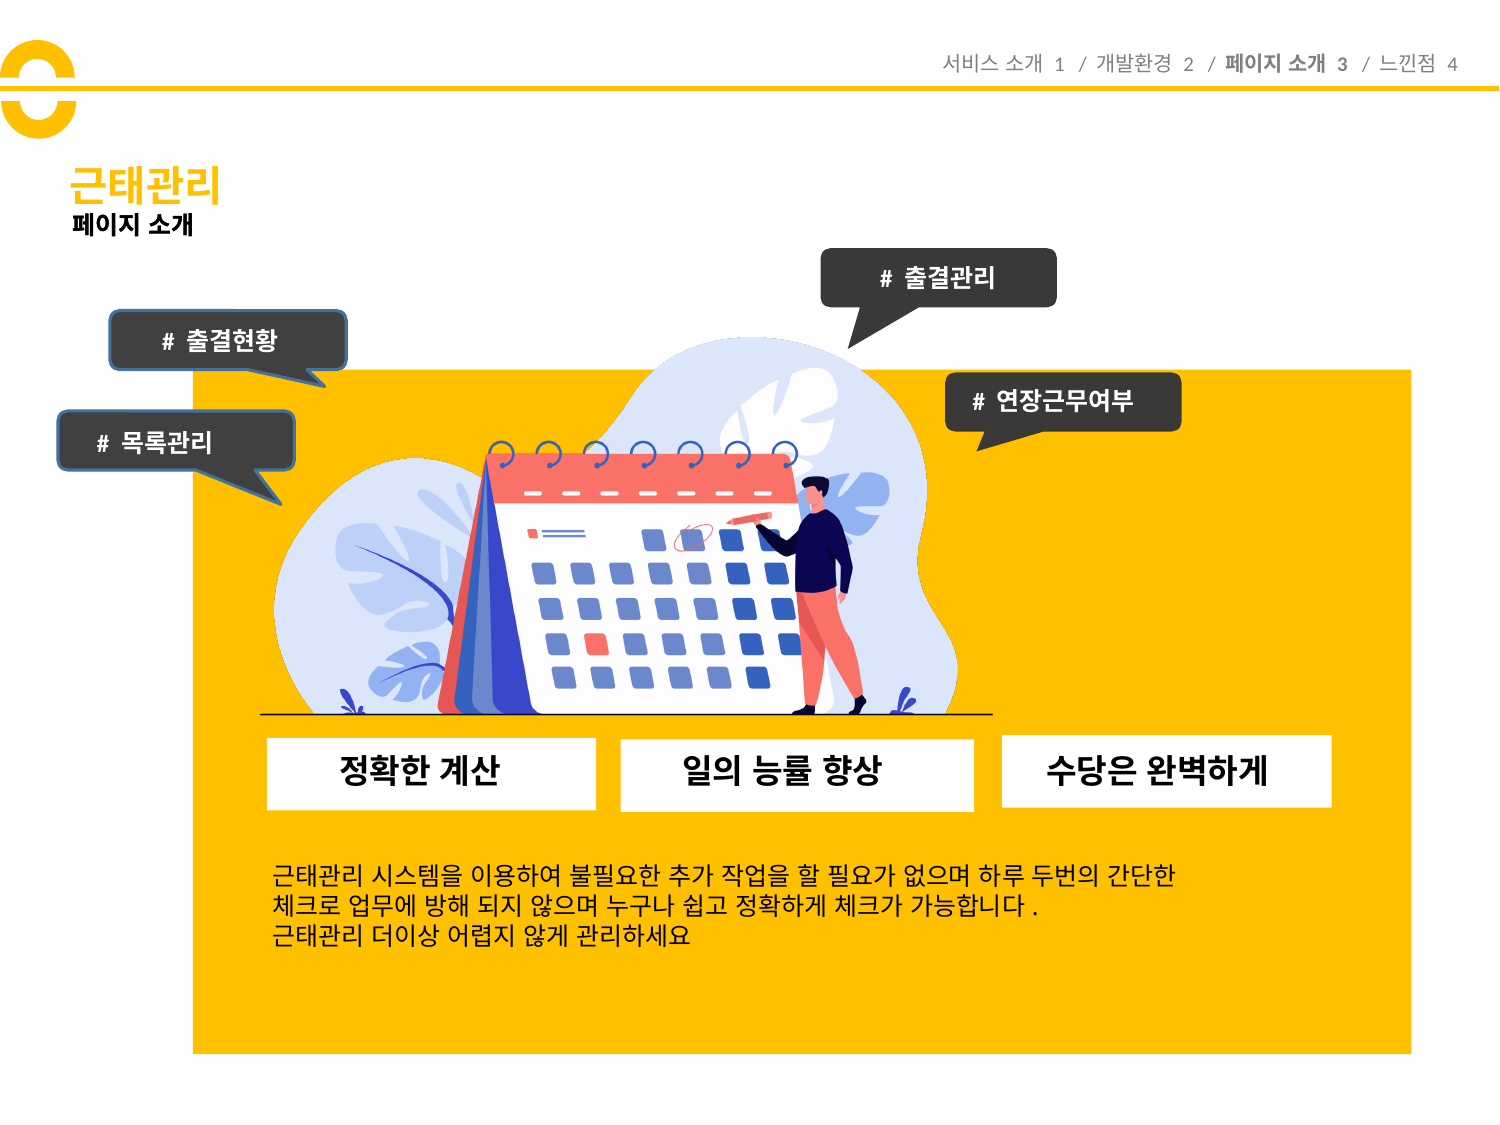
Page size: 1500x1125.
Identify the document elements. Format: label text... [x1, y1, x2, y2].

text_box [56, 409, 254, 496]
picture [260, 337, 994, 717]
text_box # 연장근무여부 [998, 378, 1176, 423]
text_box [265, 736, 598, 812]
text_box # 출결현황 [147, 317, 348, 363]
text_box [1001, 733, 1333, 809]
text_box 일의 능률 향상 [667, 742, 1001, 798]
text_box [819, 246, 1059, 335]
text_box [998, 370, 1184, 447]
text_box 서비스 소개 1 / 개발환경 2 / 페이지 소개 3 / 느낀점 4 [919, 42, 1473, 83]
text_box # 출결관리 [865, 255, 1030, 300]
text_box [1, 101, 77, 139]
text_box 수당은 완벽하게 [1031, 742, 1353, 798]
text_box [191, 368, 1413, 1056]
title 근태관리 [54, 166, 632, 210]
text_box [0, 40, 75, 78]
text_box [619, 738, 976, 813]
text_box 정확한 계산 [324, 742, 599, 798]
text_box 페이지 소개 [57, 202, 486, 248]
text_box # 목록관리 [81, 420, 254, 466]
text_box 근태관리 시스템을 이용하여 불필요한 추가 작업을 할 필요가 없으며 하루 두번의 간단한 체크로 업무에 방해 되지 않으며 누구나 쉽고 정확하게 체크가 가능합니다. 근태관리 더이상 어렵지 않게 관리하세요 [257, 853, 1330, 958]
text_box [108, 308, 347, 373]
